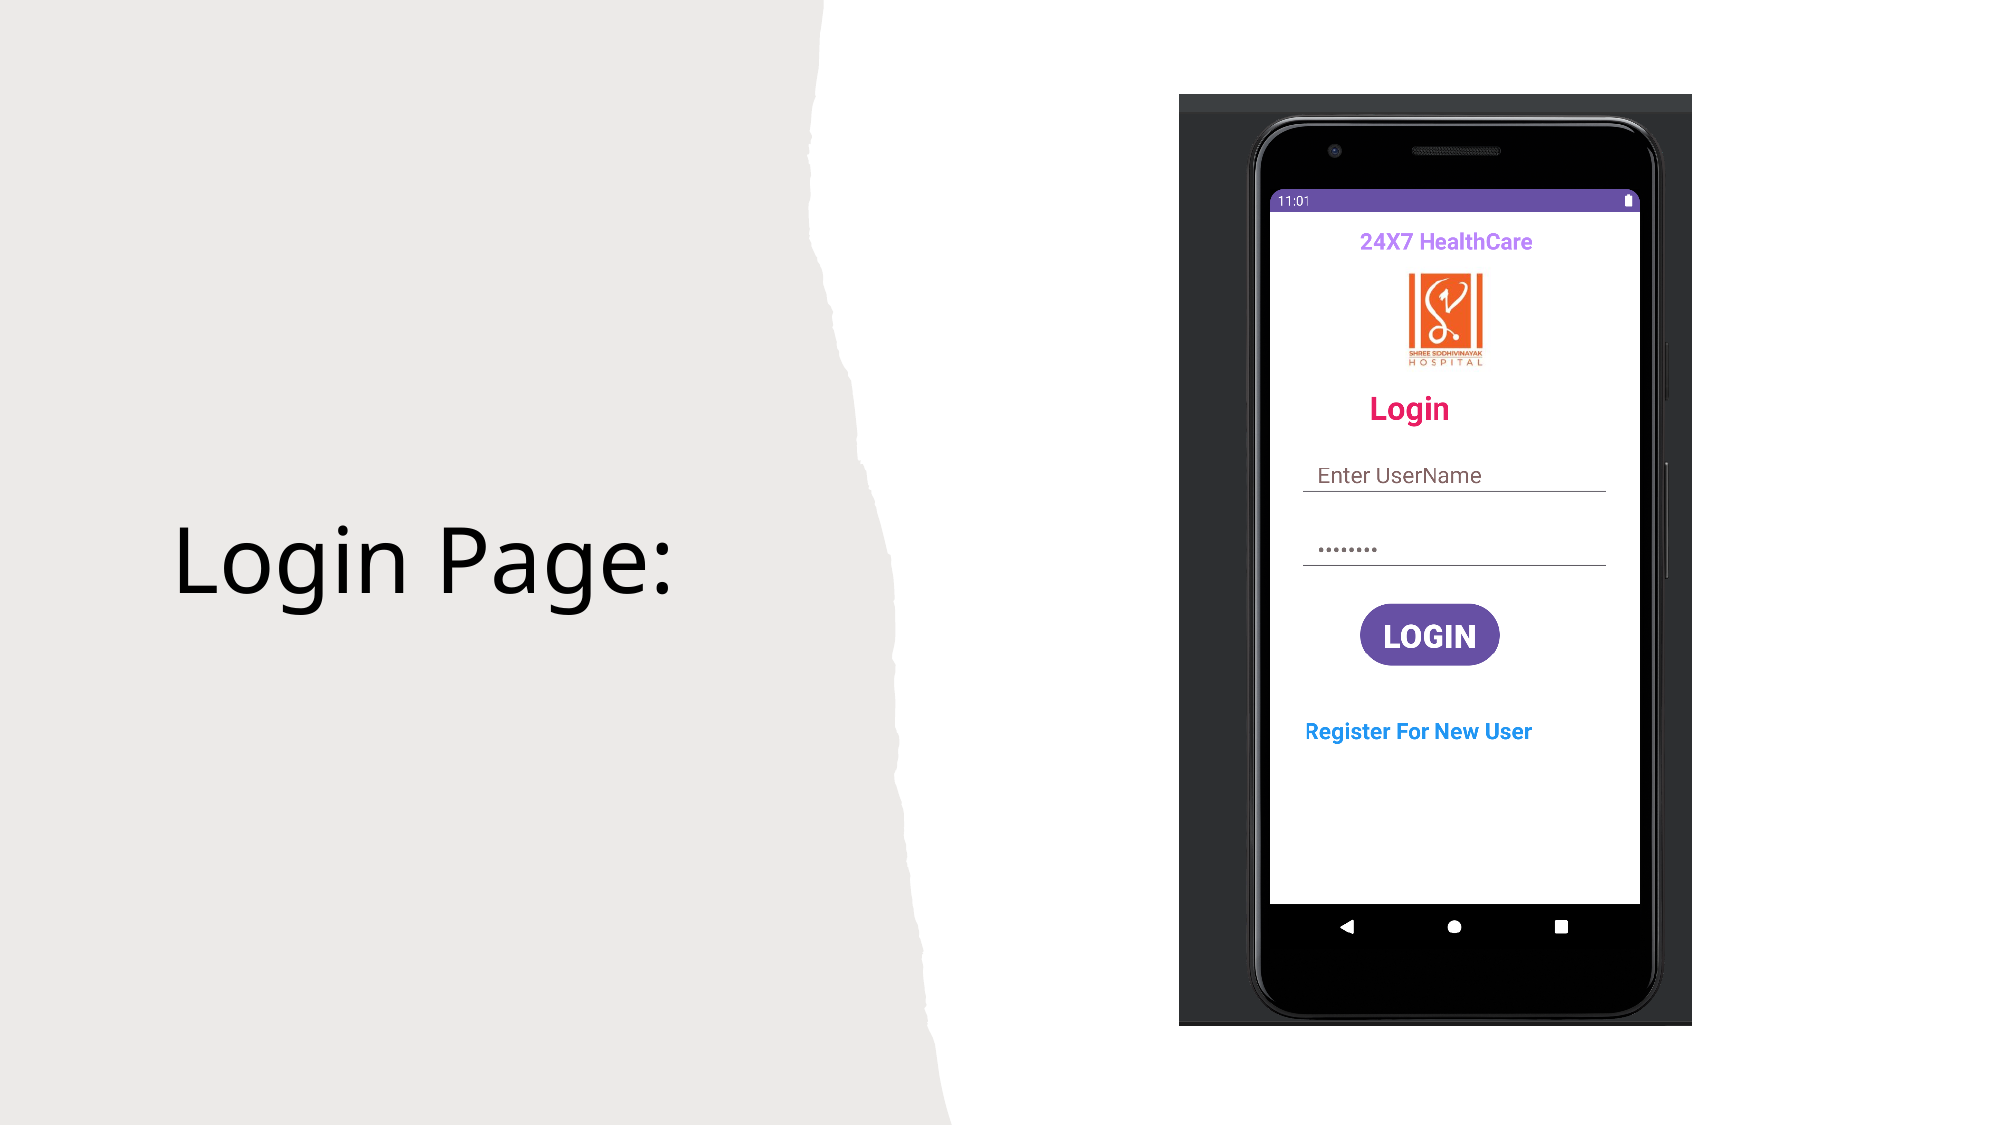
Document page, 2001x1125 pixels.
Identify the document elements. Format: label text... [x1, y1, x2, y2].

text_box [0, 0, 954, 1125]
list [1179, 94, 1692, 1026]
text_box [810, 0, 2000, 1125]
title Login Page: [126, 162, 721, 622]
